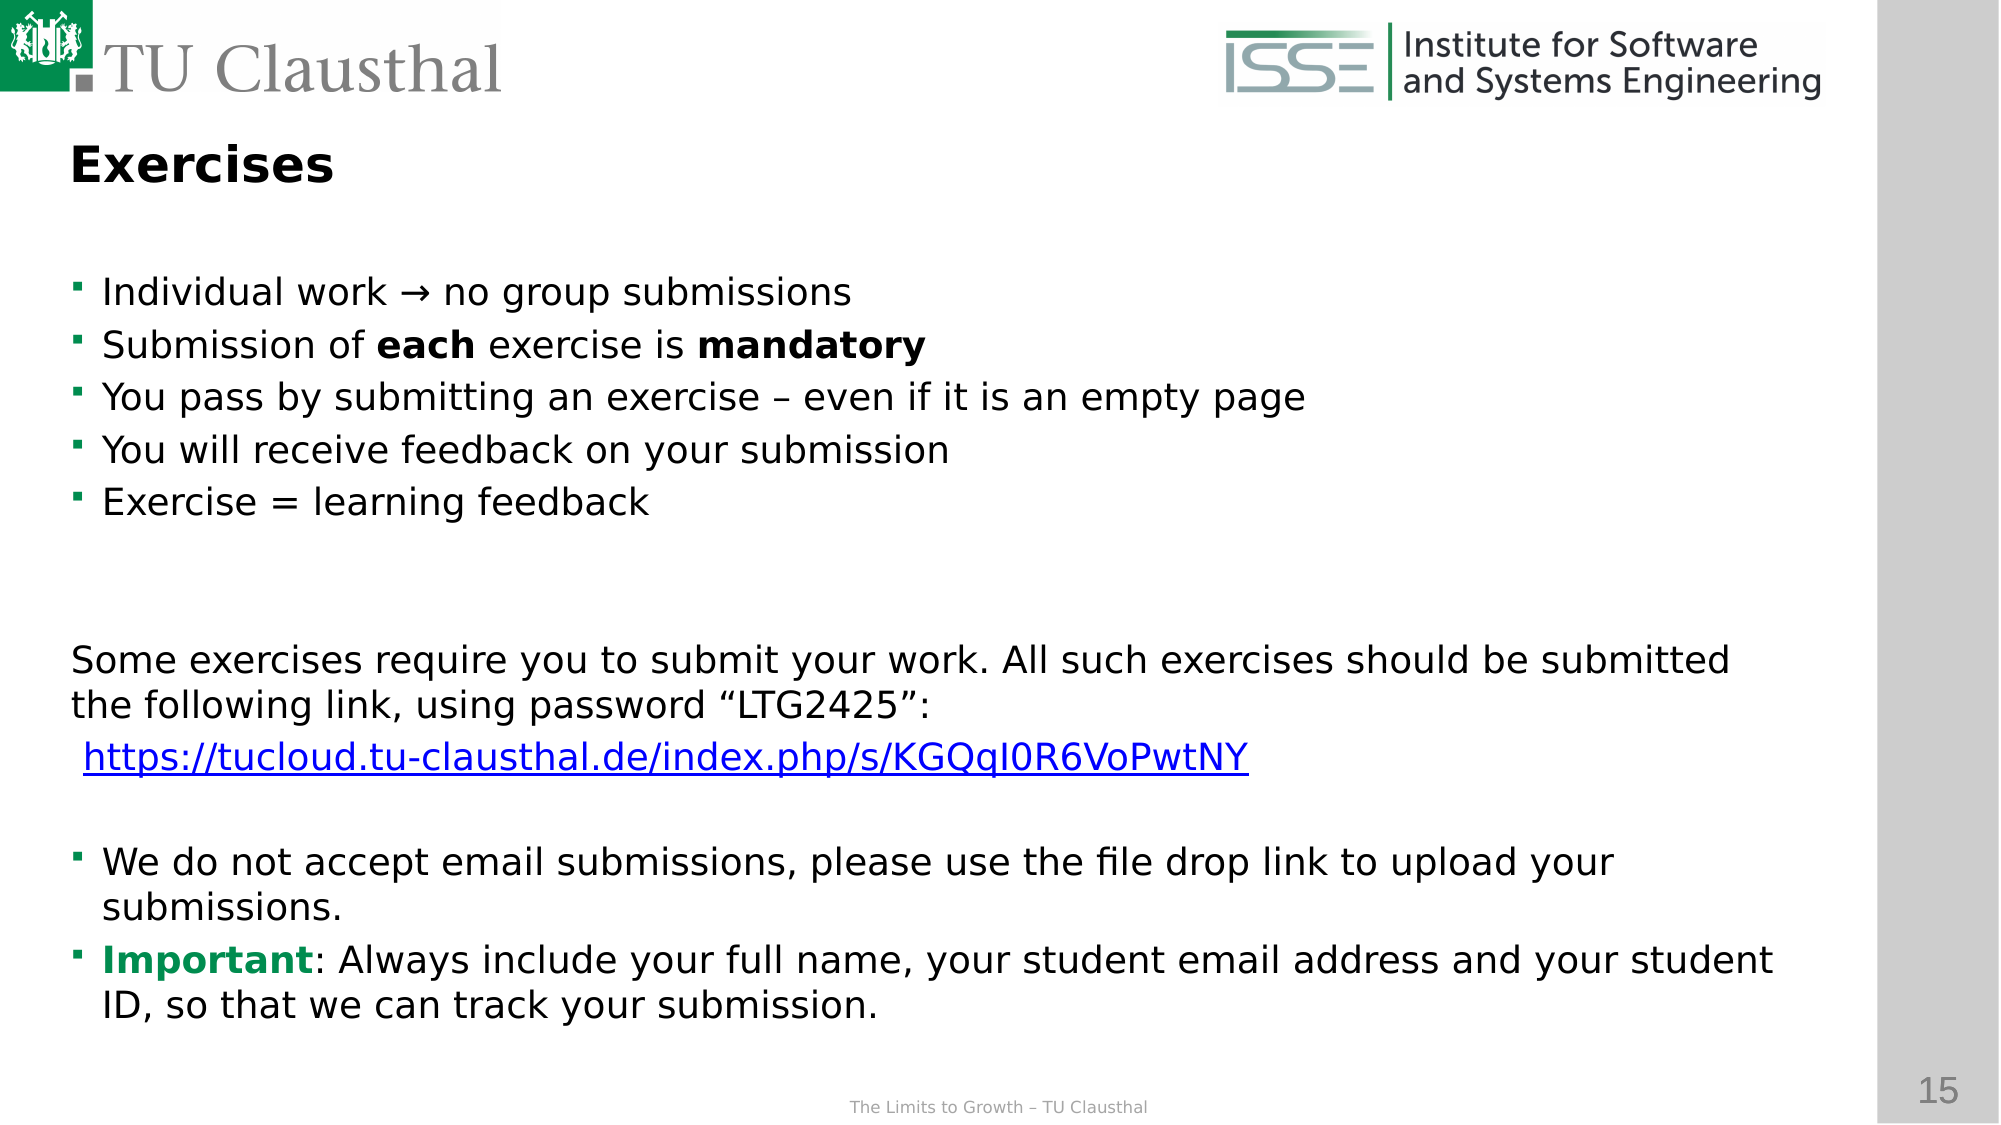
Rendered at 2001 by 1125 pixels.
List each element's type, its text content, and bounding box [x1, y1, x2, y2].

text_box Exercises [55, 125, 1818, 207]
picture [1218, 22, 1826, 107]
text_box Individual work → no group submissions Submission of each exercise is mandatory You pass by submitting an exercise – even if it is an empty page You will receive feedback on your submission Exercise = learning feedback Some exercises require you to submit your work. All such exercises should be submitted the following link, using password “LTG2425”: https://tucloud.tu-clausthal.de/index.php/s/KGQqI0R6VoPwtNY We do not accept email submissions, please use the file drop link to upload your submissions. Important: Always include your full name, your student email address and your student ID, so that we can track your submission. [55, 208, 1818, 1034]
picture [0, 0, 501, 92]
